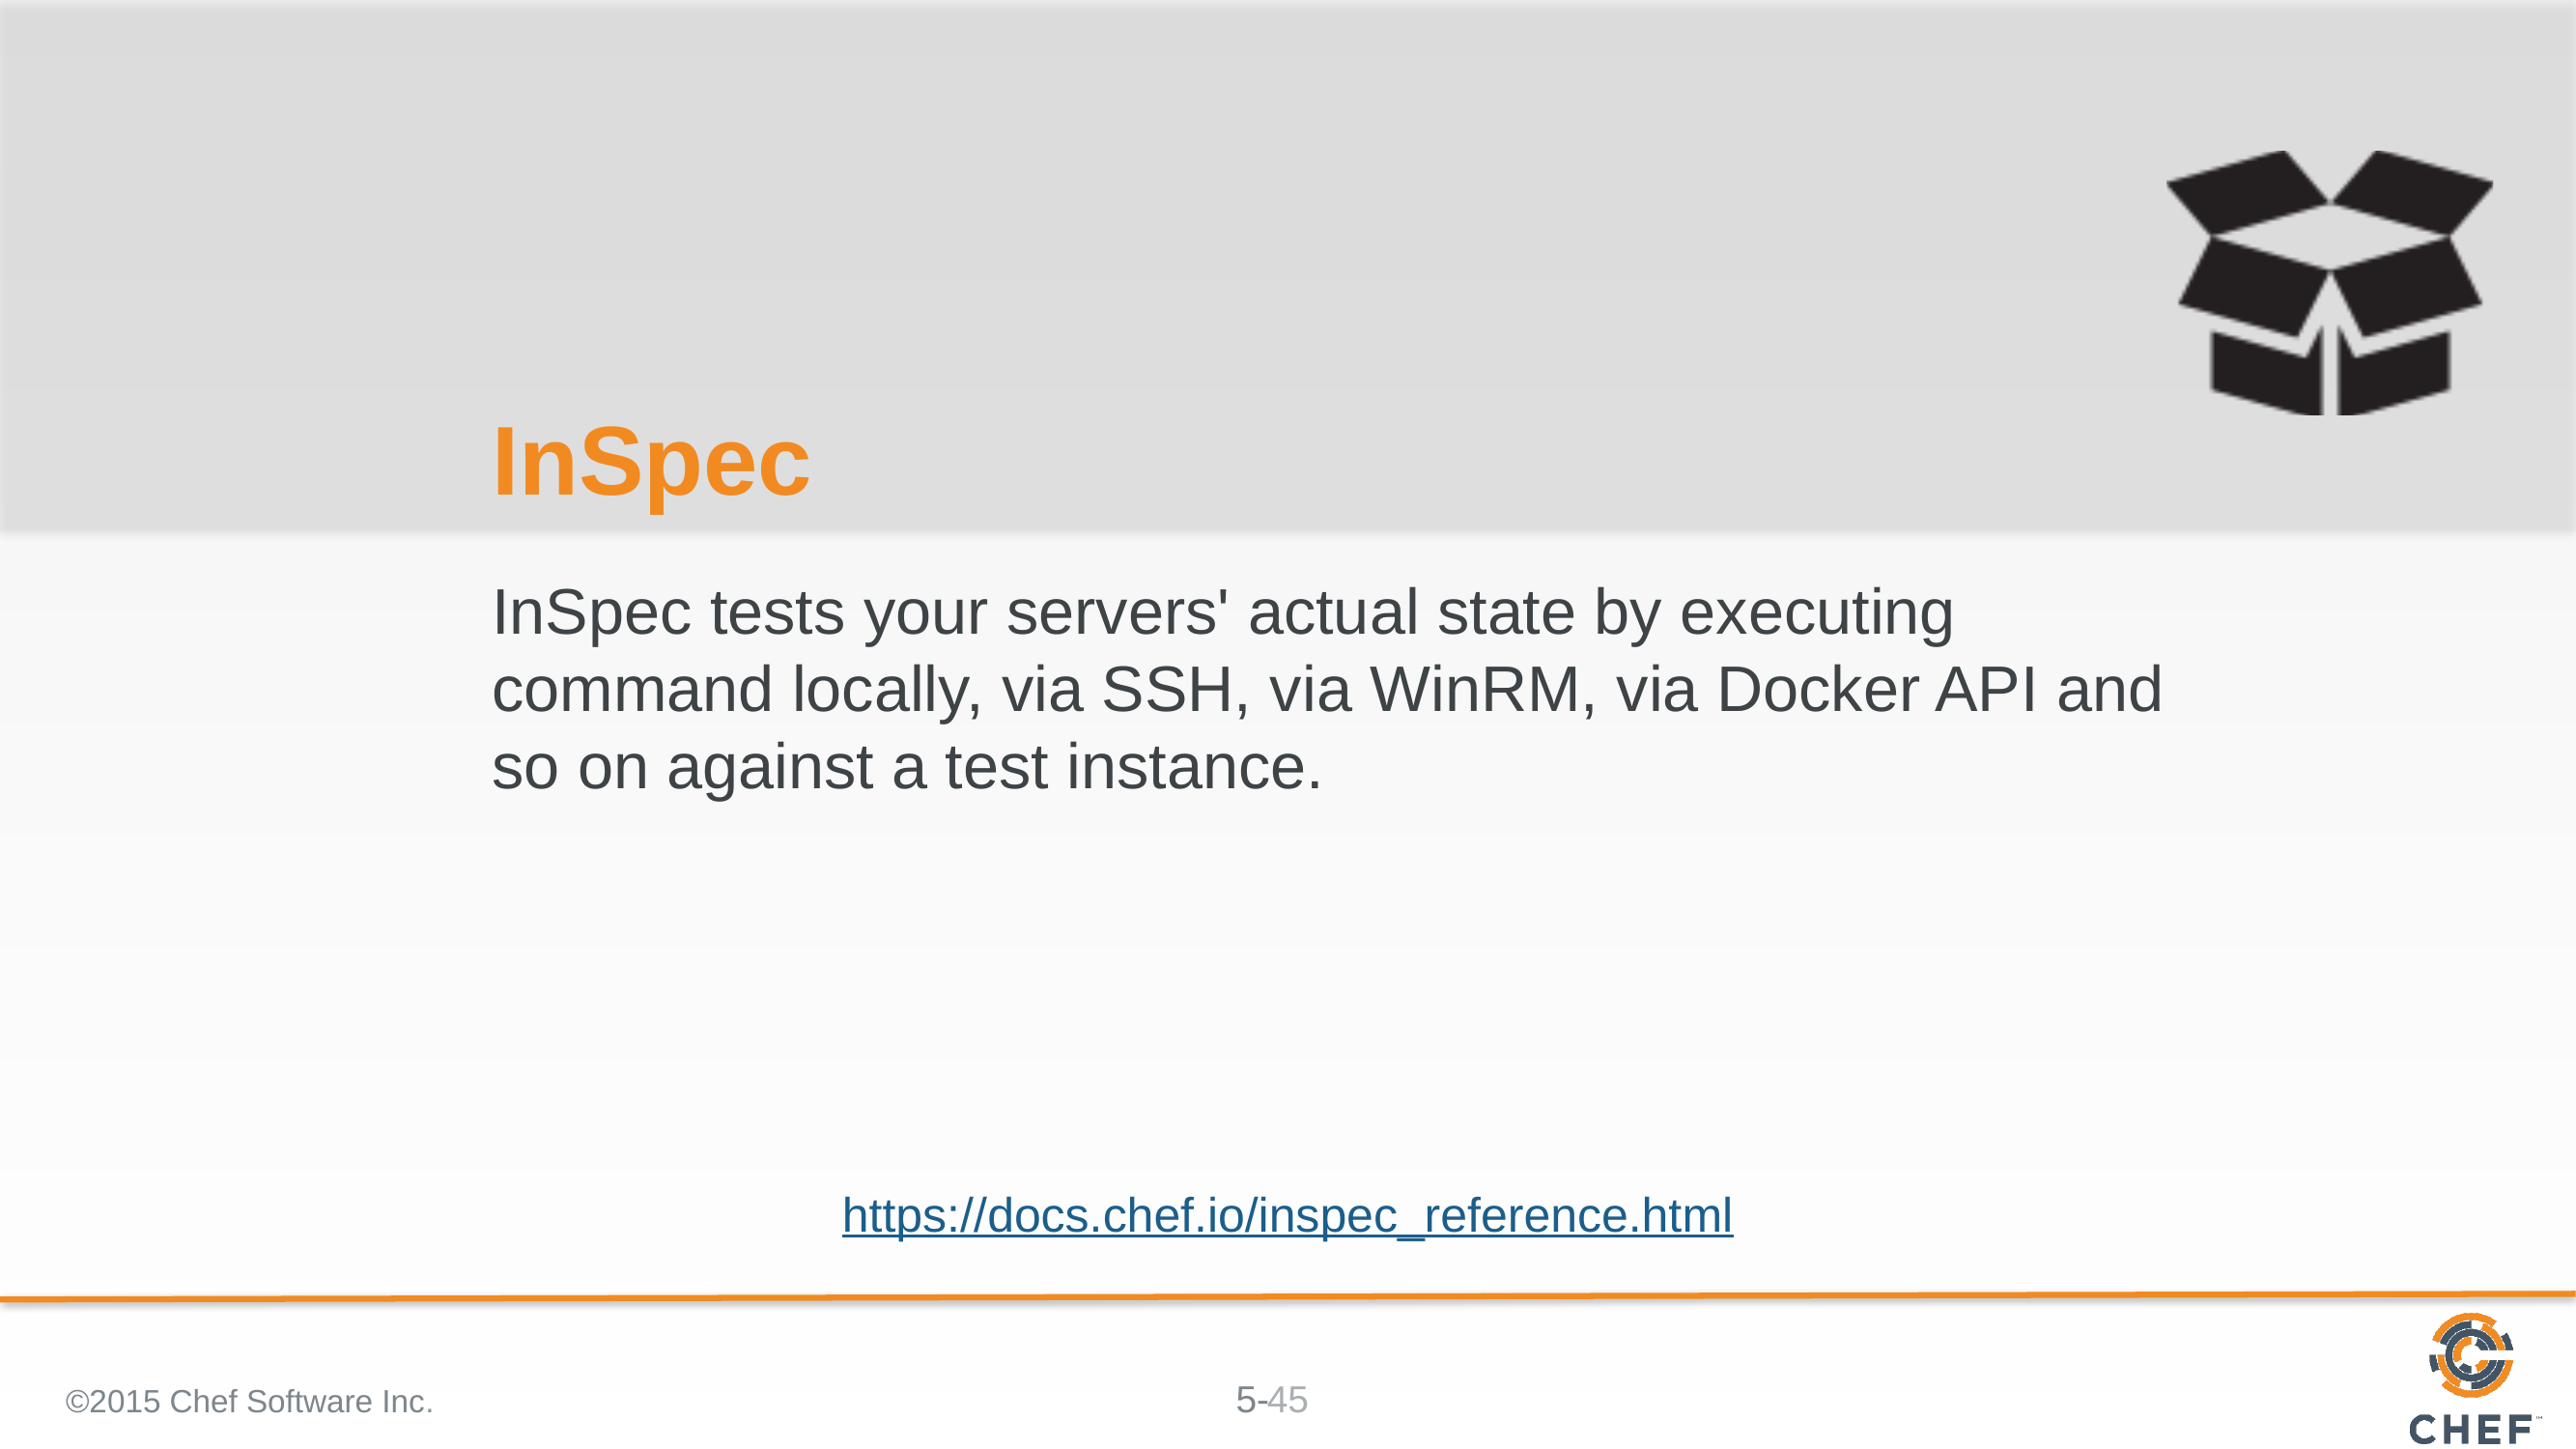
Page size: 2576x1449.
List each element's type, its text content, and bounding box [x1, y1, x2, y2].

title InSpec [477, 395, 2217, 531]
subtitle InSpec tests your servers' actual state by executing command locally, via SSH, via WinRM, via Docker API and so on against a test instance. [477, 555, 2217, 1087]
list https://docs.chef.io/inspec_reference.html [580, 1171, 1995, 1255]
picture [2399, 1297, 2550, 1449]
slide_number 45 [998, 1359, 1578, 1437]
footer ©2015 Chef Software Inc. [51, 1359, 952, 1440]
